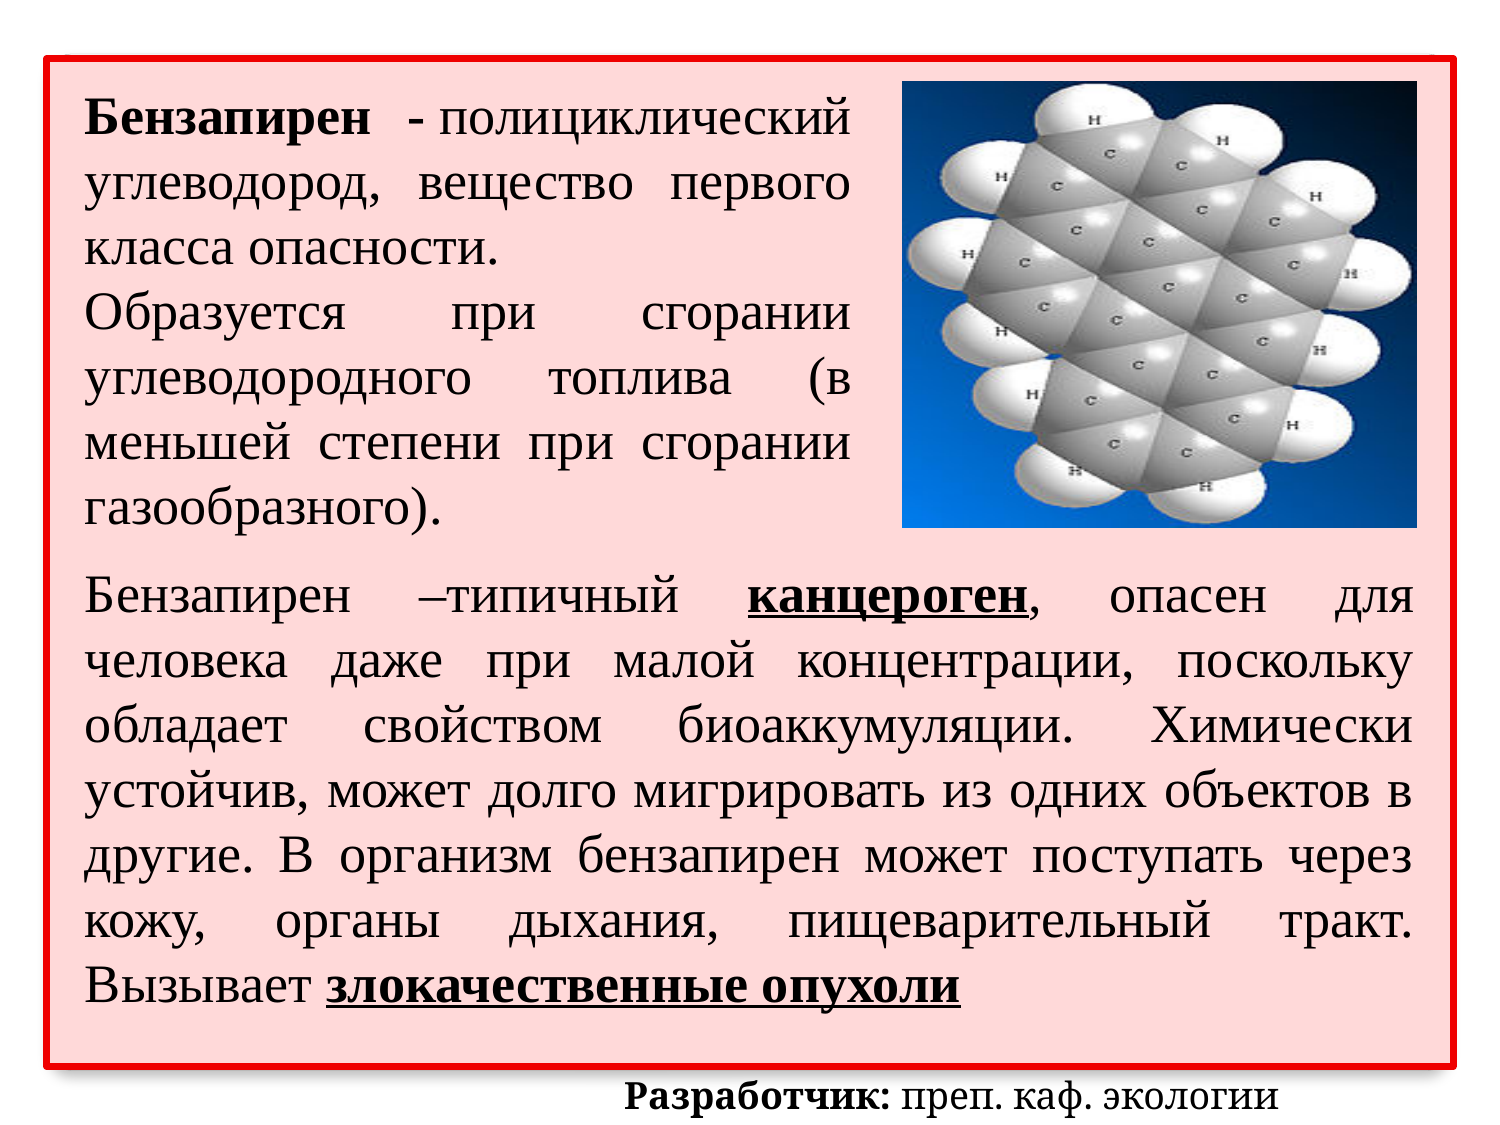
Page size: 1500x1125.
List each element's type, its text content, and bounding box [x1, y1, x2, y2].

text_box [43, 55, 1457, 1070]
text_box Разработчик: преп. каф. экологии Кирвель П.И. [609, 1064, 1443, 1125]
text_box Бензапирен - полициклический углеводород, вещество первого класса опасности. Образуется при сгорании углеводородного топлива (в меньшей степени при сгорании газообразного). [70, 72, 868, 543]
picture [902, 81, 1417, 528]
text_box Бензапирен –типичный канцероген, опасен для человека даже при малой концентрации, поскольку обладает свойством биоаккумуляции. Химически устойчив, может долго мигрировать из одних объектов в другие. В организм бензапирен может поступать через кожу, органы дыхания, пищеварительный тракт. Вызывает злокачественные опухоли [70, 550, 1430, 1021]
